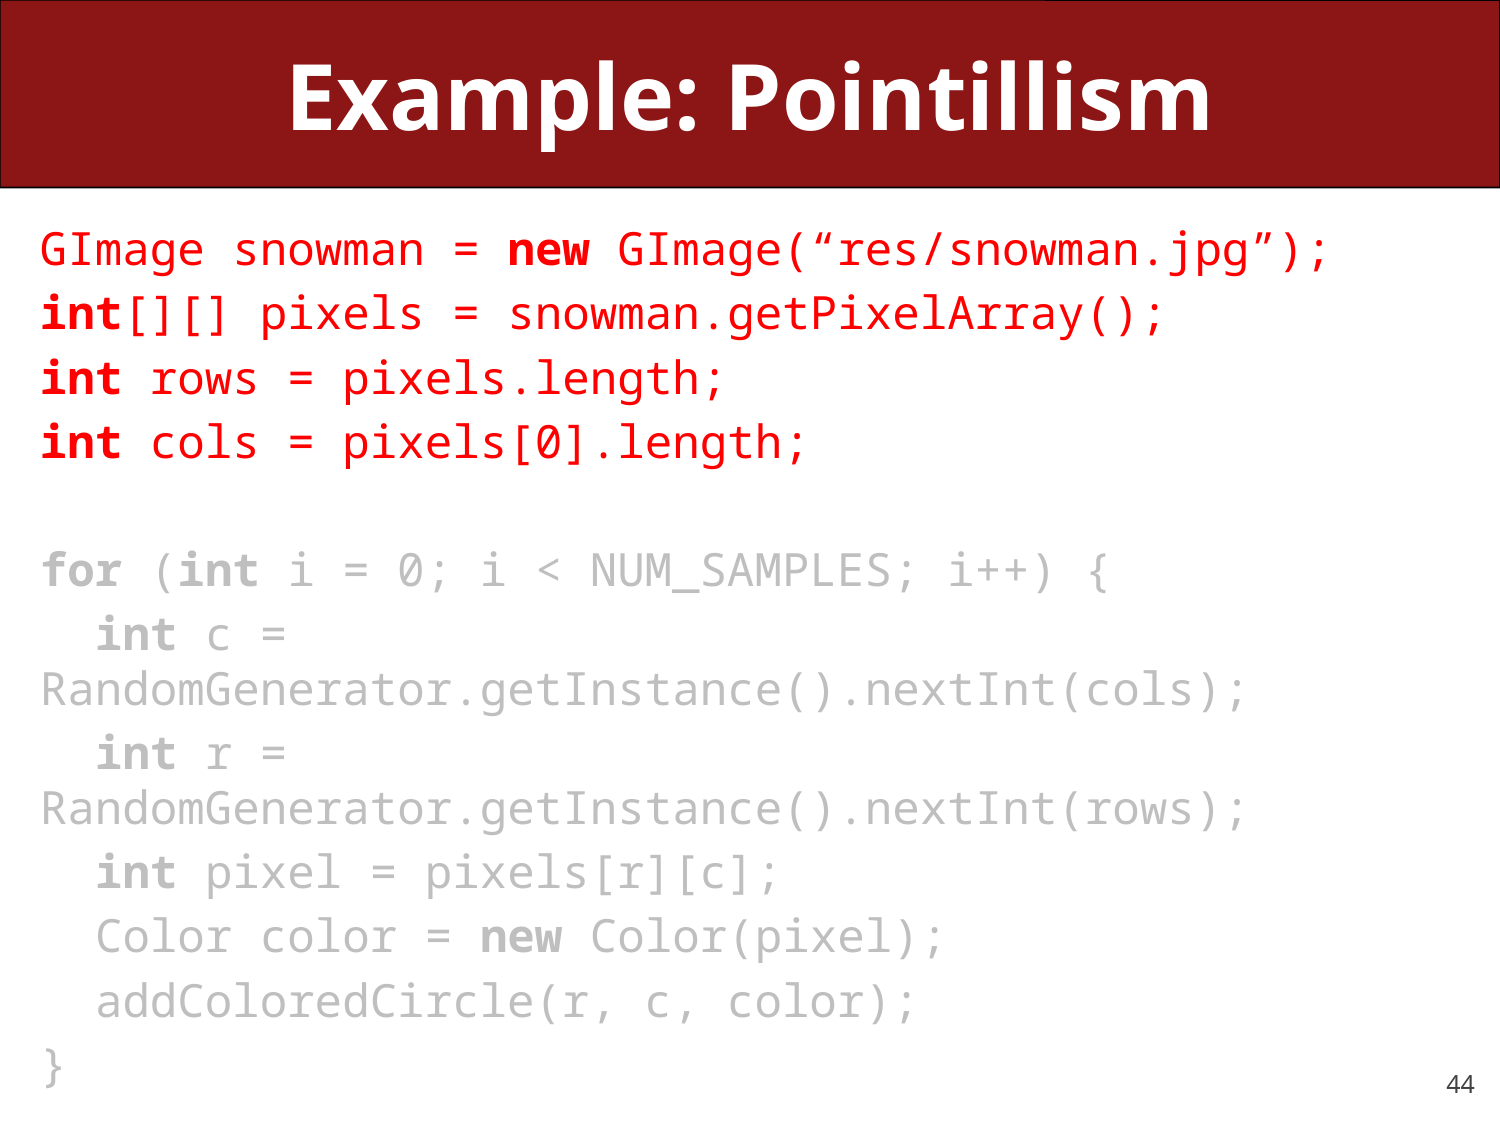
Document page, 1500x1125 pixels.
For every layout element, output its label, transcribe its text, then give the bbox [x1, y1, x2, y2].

title Example: Pointillism [75, 0, 1425, 188]
list GImage snowman = new GImage(“res/snowman.jpg”); int[][] pixels = snowman.getPixelArray(); int rows = pixels.length; int cols = pixels[0].length; for (int i = 0; i < NUM_SAMPLES; i++) { int c = RandomGenerator.getInstance().nextInt(cols); int r = RandomGenerator.getInstance().nextInt(rows); int pixel = pixels[r][c]; Color color = new Color(pixel); addColoredCircle(r, c, color); } [24, 212, 1475, 1063]
